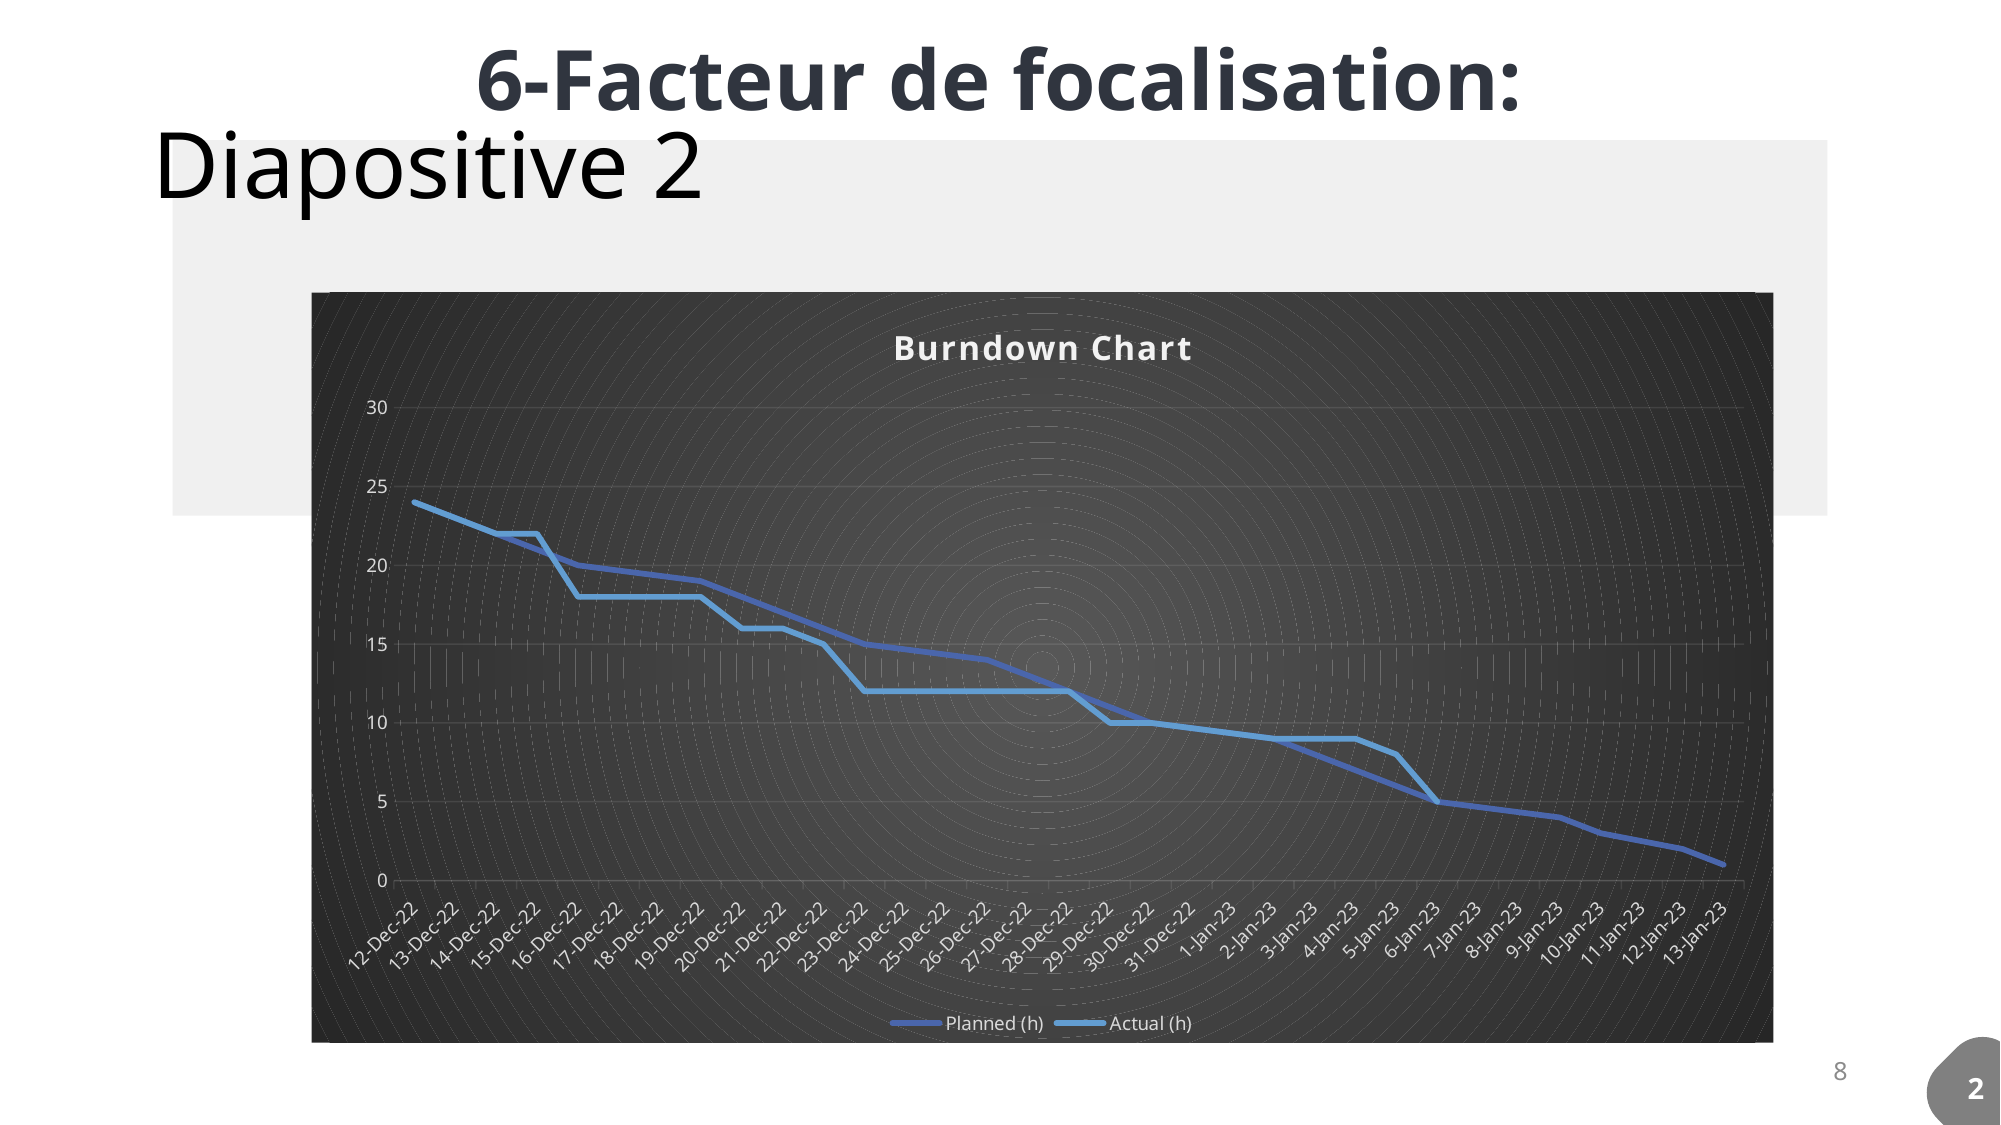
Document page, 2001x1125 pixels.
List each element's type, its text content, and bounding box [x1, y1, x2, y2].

text_box 6-Facteur de focalisation: [475, 27, 1524, 59]
text_box 2 [1952, 1063, 2000, 1113]
title Diapositive 2 [137, 59, 1863, 278]
text_box [172, 278, 1828, 517]
chart [311, 292, 1774, 1043]
slide_number 8 [1412, 1042, 1863, 1103]
text_box [1925, 1035, 2000, 1125]
